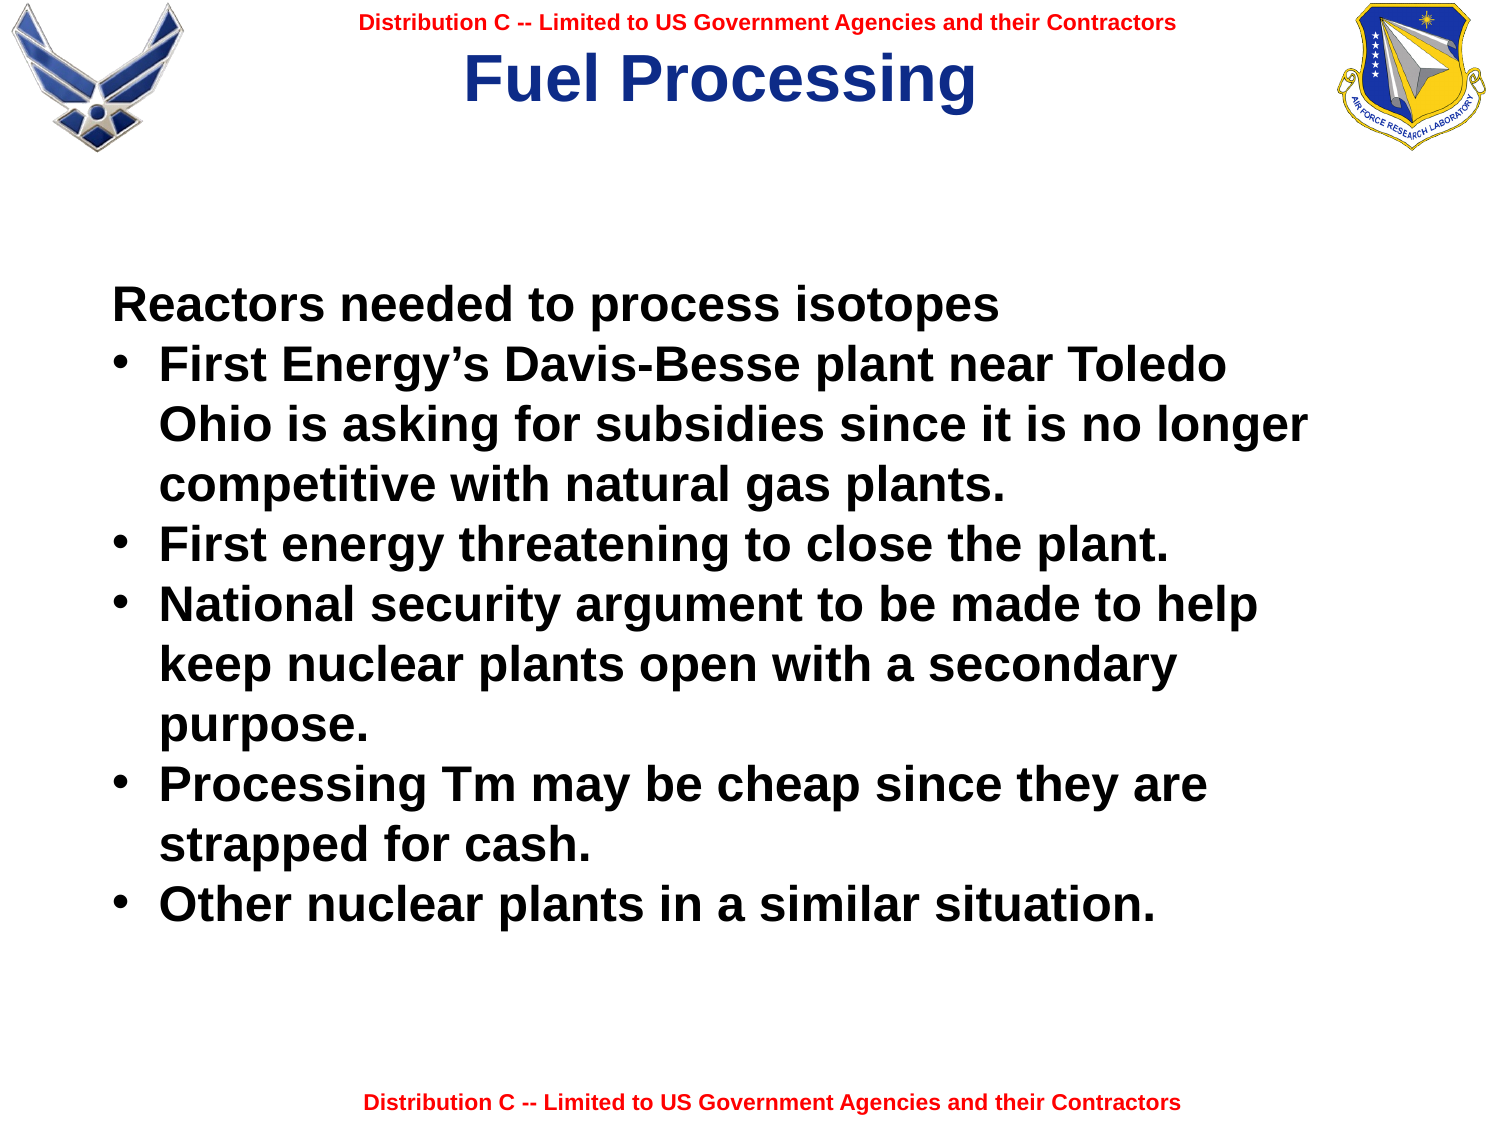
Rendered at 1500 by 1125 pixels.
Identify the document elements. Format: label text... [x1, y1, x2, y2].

text_box Reactors needed to process isotopes First Energy’s Davis-Besse plant near Toledo Ohio is asking for subsidies since it is no longer competitive with natural gas plants. First energy threatening to close the plant. National security argument to be made to help keep nuclear plants open with a secondary purpose. Processing Tm may be cheap since they are strapped for cash. Other nuclear plants in a similar situation. [97, 263, 1353, 939]
picture [2, 0, 198, 156]
title Fuel Processing [212, 1, 1238, 163]
picture [1337, 3, 1486, 151]
